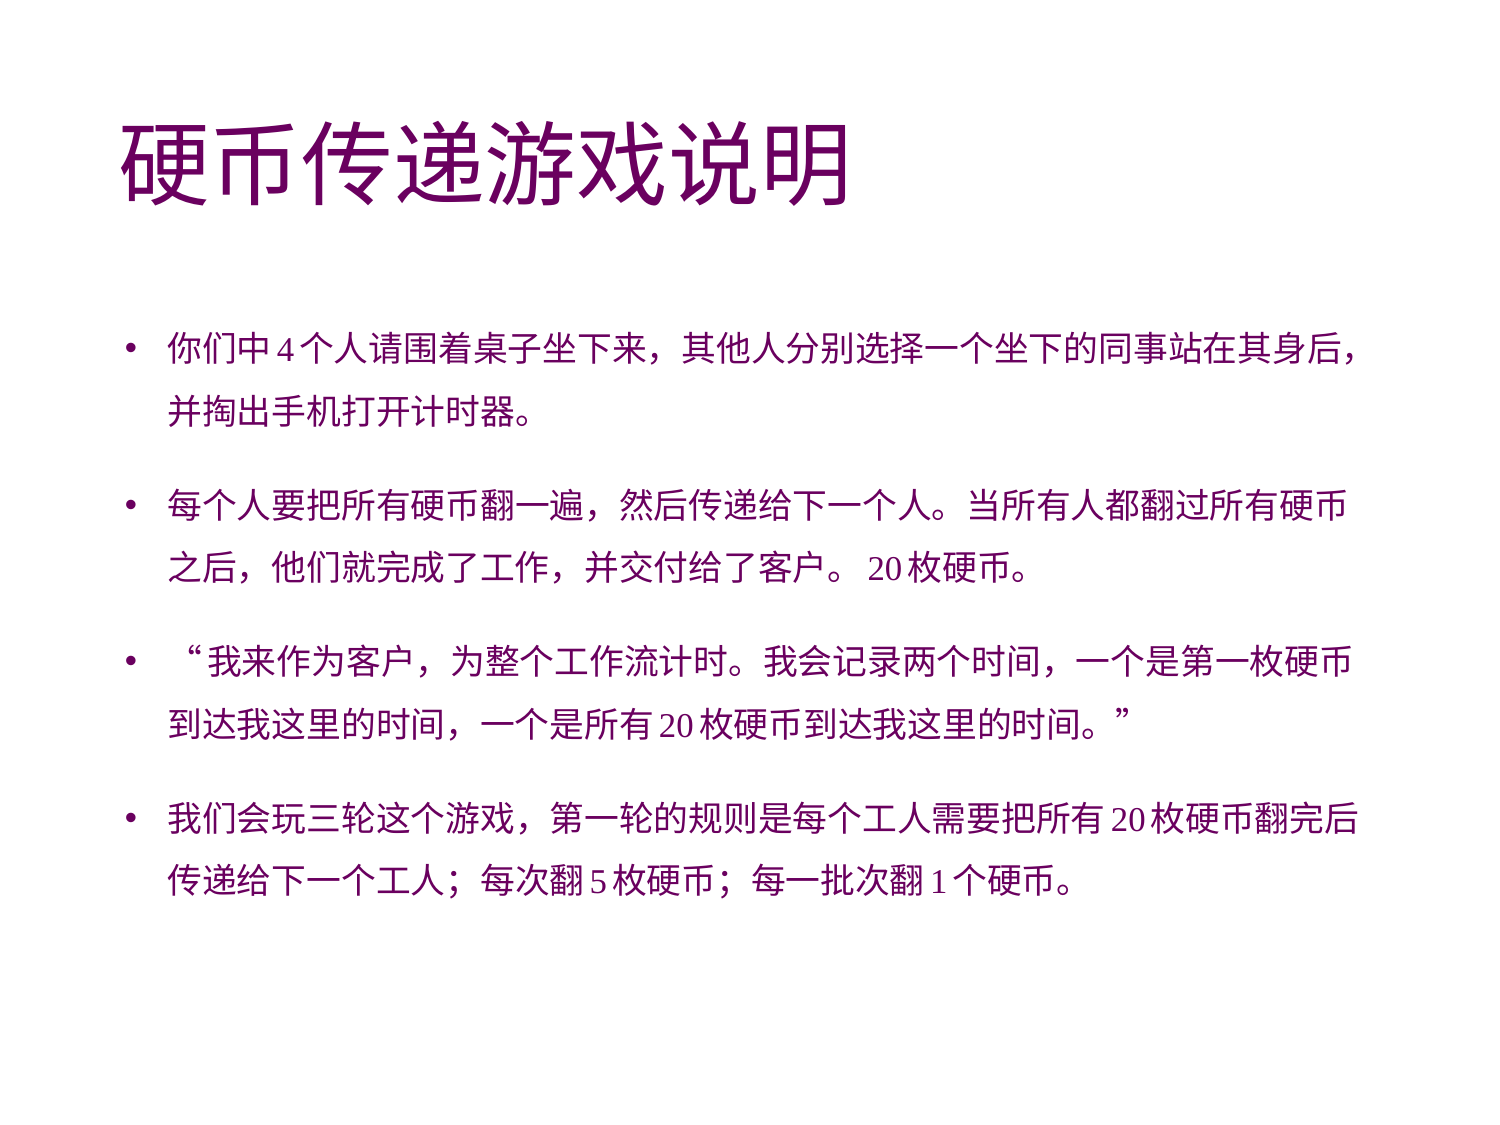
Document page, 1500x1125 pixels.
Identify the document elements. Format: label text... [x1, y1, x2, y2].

title 硬币传递游戏说明 [103, 59, 1397, 278]
list 你们中4个人请围着桌子坐下来，其他人分别选择一个坐下的同事站在其身后，并掏出手机打开计时器。 每个人要把所有硬币翻一遍，然后传递给下一个人。当所有人都翻过所有硬币之后，他们就完成了工作，并交付给了客户。20枚硬币。 “我来作为客户，为整个工作流计时。我会记录两个时间，一个是第一枚硬币到达我这里的时间，一个是所有20枚硬币到达我这里的时间。” 我们会玩三轮这个游戏，第一轮的规则是每个工人需要把所有20枚硬币翻完后传递给下一个工人；每次翻5枚硬币；每一批次翻1个硬币。 [109, 298, 1391, 911]
